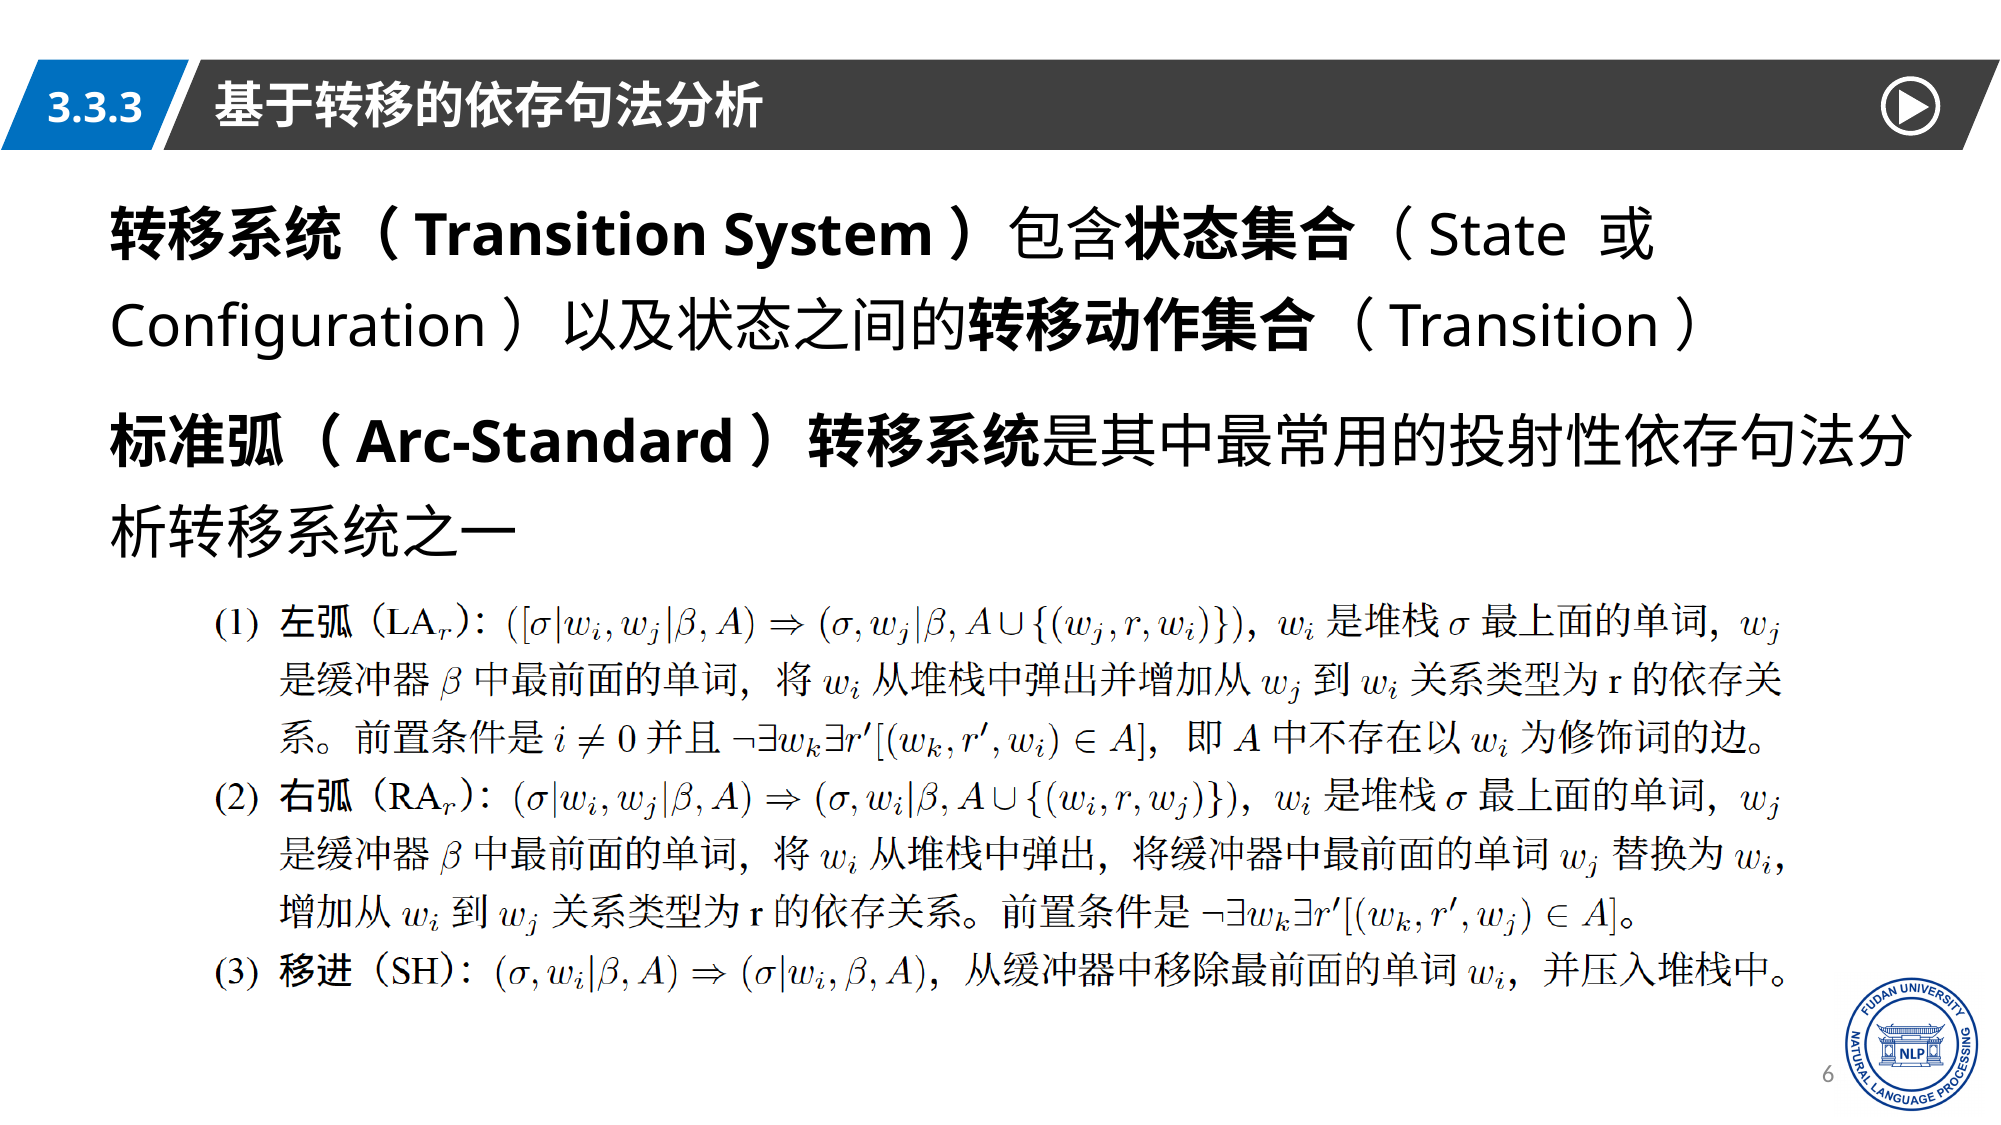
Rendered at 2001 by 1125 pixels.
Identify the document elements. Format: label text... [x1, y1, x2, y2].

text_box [1883, 78, 1939, 134]
text_box 基于转移的依存句法分析 [199, 66, 780, 142]
picture [1834, 972, 1985, 1117]
text_box 3.3.3 [26, 73, 164, 138]
text_box [1, 89, 157, 150]
picture [196, 585, 1818, 1013]
text_box 转移系统（Transition System）包含状态集合（State 或 Configuration）以及状态之间的转移动作集合（Transition） 标准弧（Arc-Standard）转移系统是其中最常用的投射性依存句法分析转移系统之一 [95, 169, 1972, 573]
slide_number 66 [1412, 1042, 1863, 1103]
text_box [32, 59, 189, 120]
text_box [163, 59, 2000, 150]
